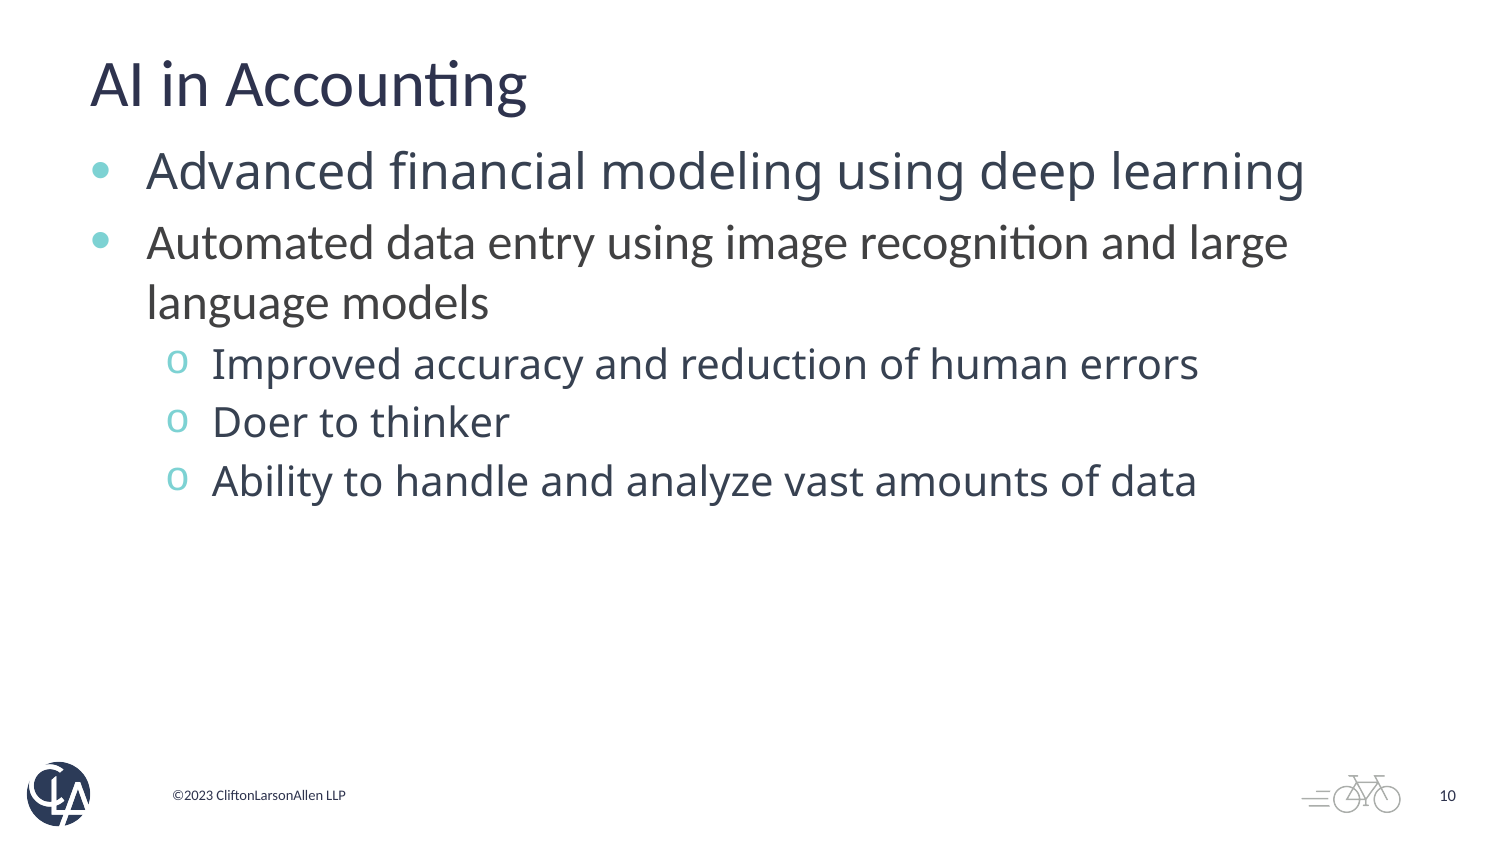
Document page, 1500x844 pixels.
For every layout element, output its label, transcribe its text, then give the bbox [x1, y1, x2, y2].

slide_number 10 [1406, 766, 1472, 823]
picture [26, 761, 91, 827]
picture [1299, 773, 1403, 815]
list Advanced financial modeling using deep learning Automated data entry using image recognition and large language models Improved accuracy and reduction of human errors Doer to thinker Ability to handle and analyze vast amounts of data [74, 131, 1426, 735]
title AI in Accounting [74, 23, 1426, 131]
